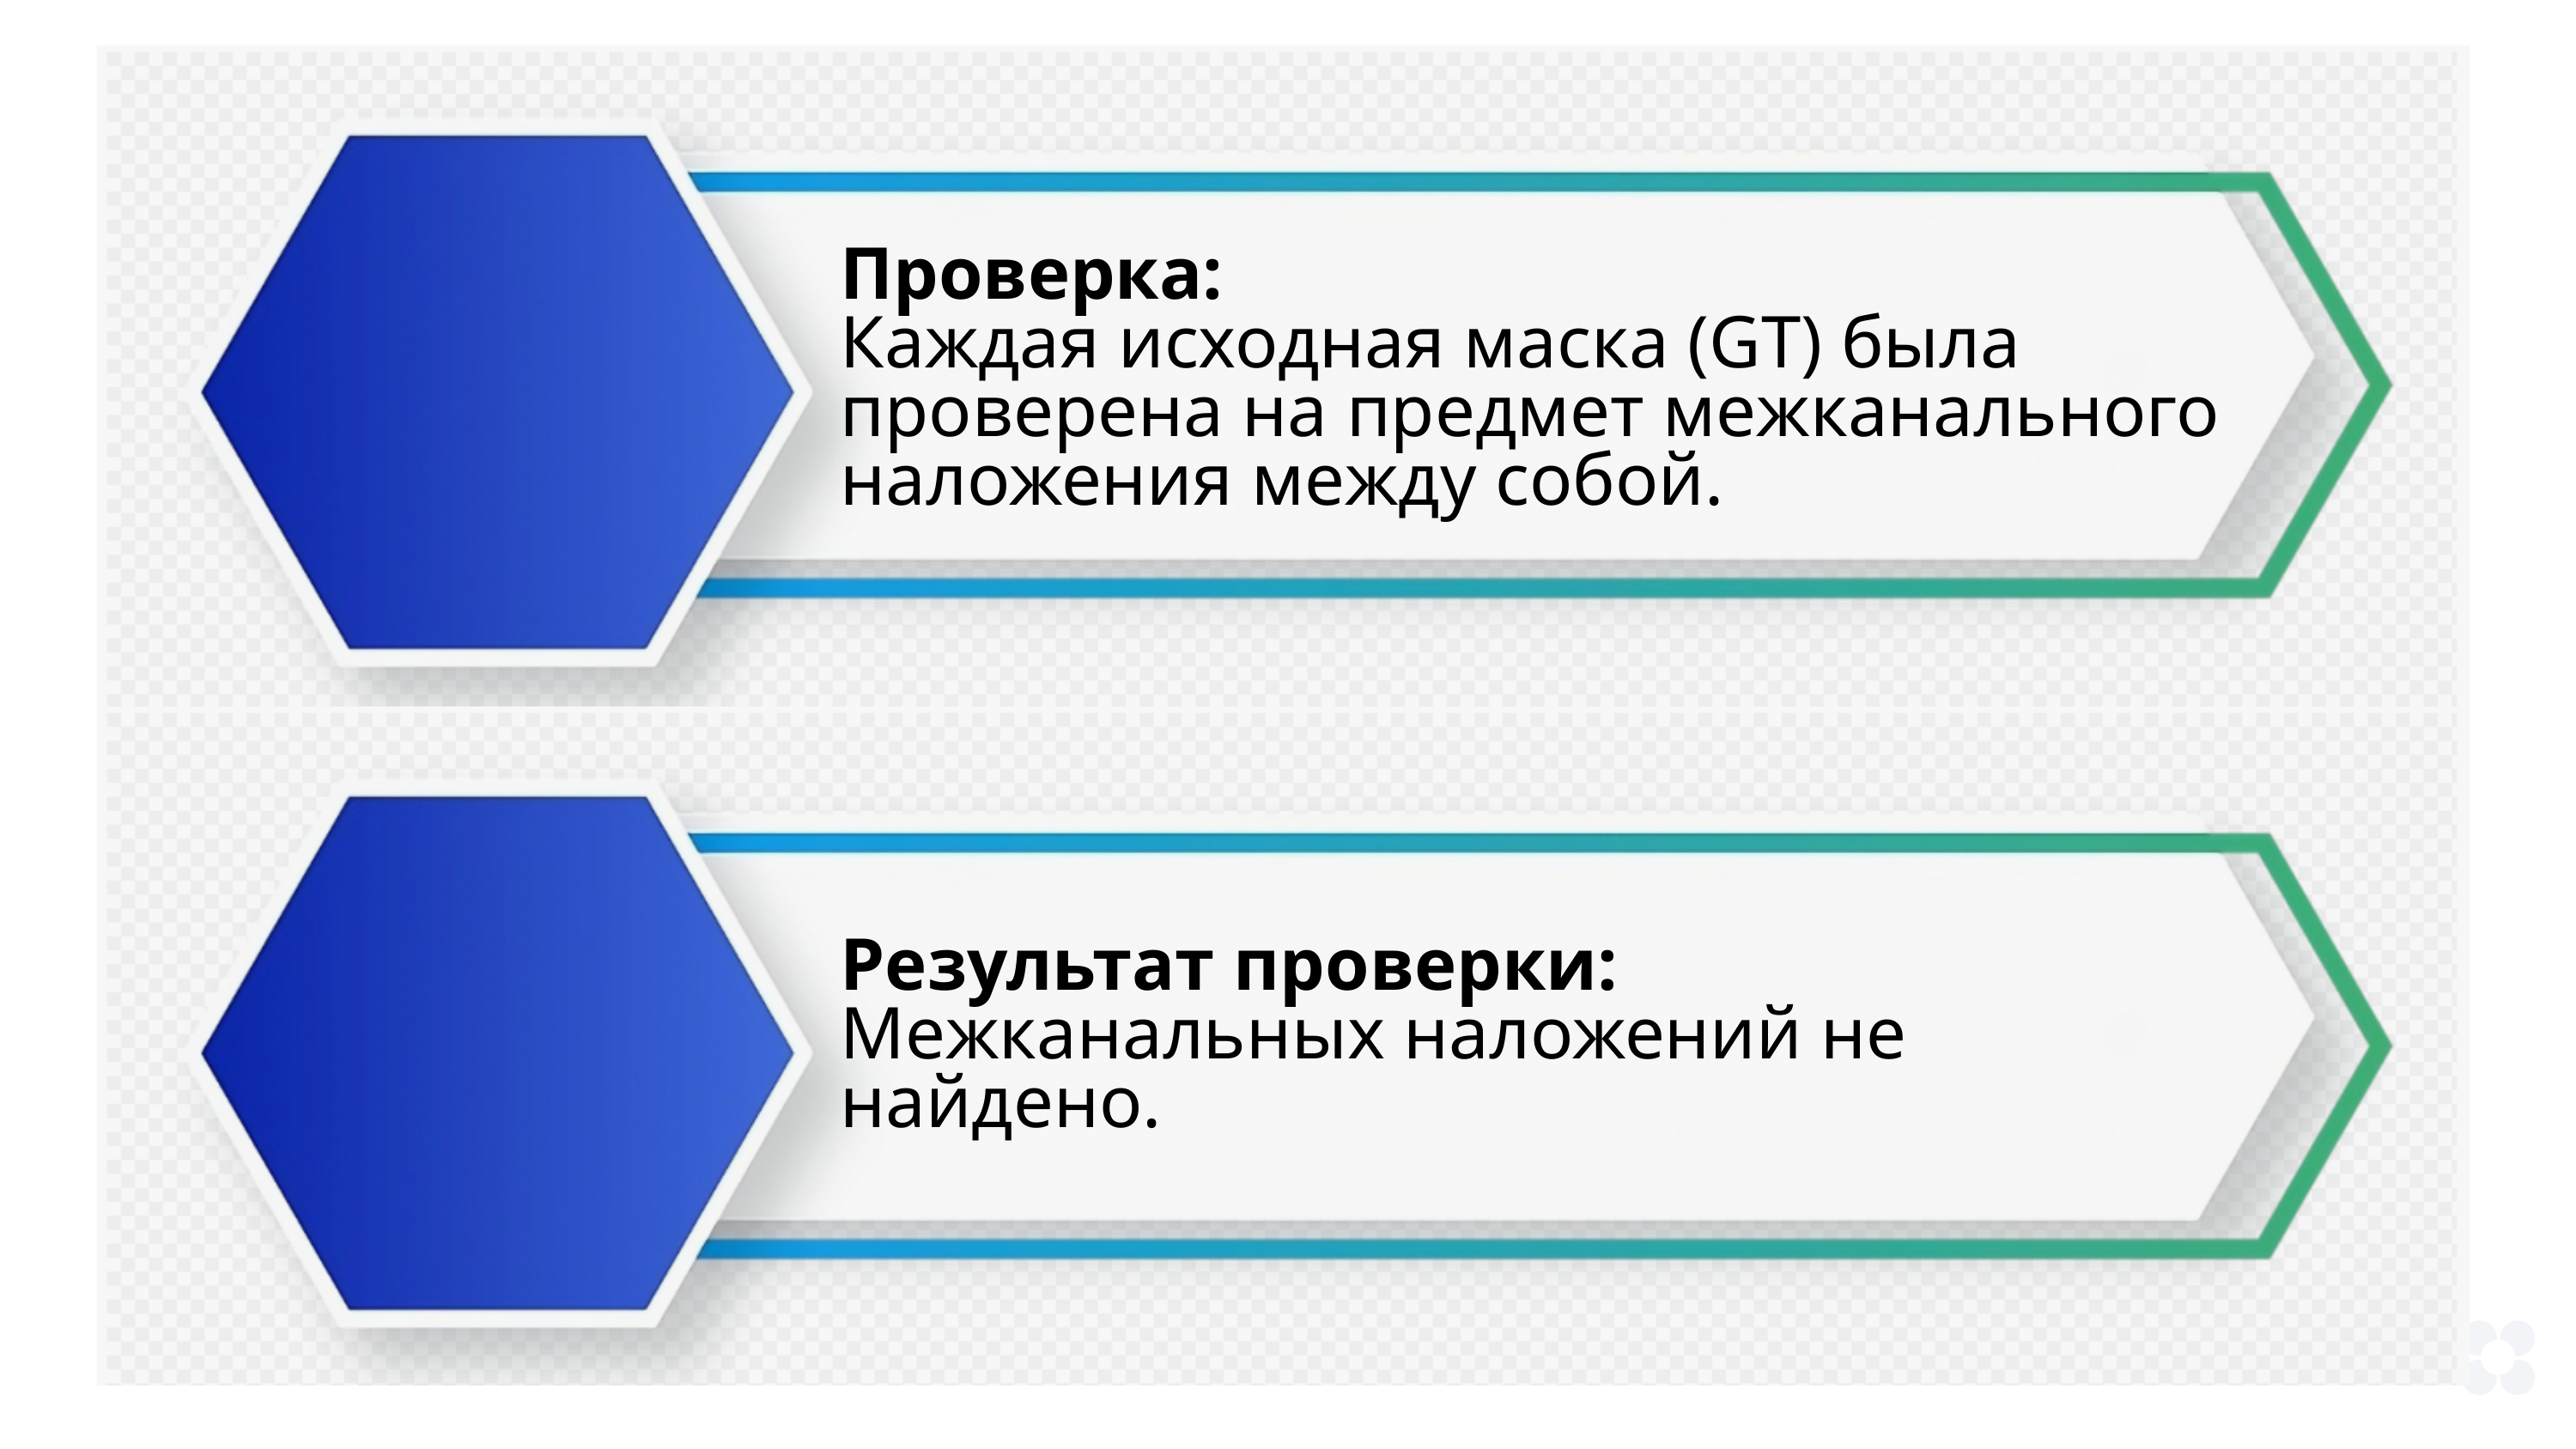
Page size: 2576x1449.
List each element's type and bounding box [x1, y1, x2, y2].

picture [95, 45, 2470, 1386]
